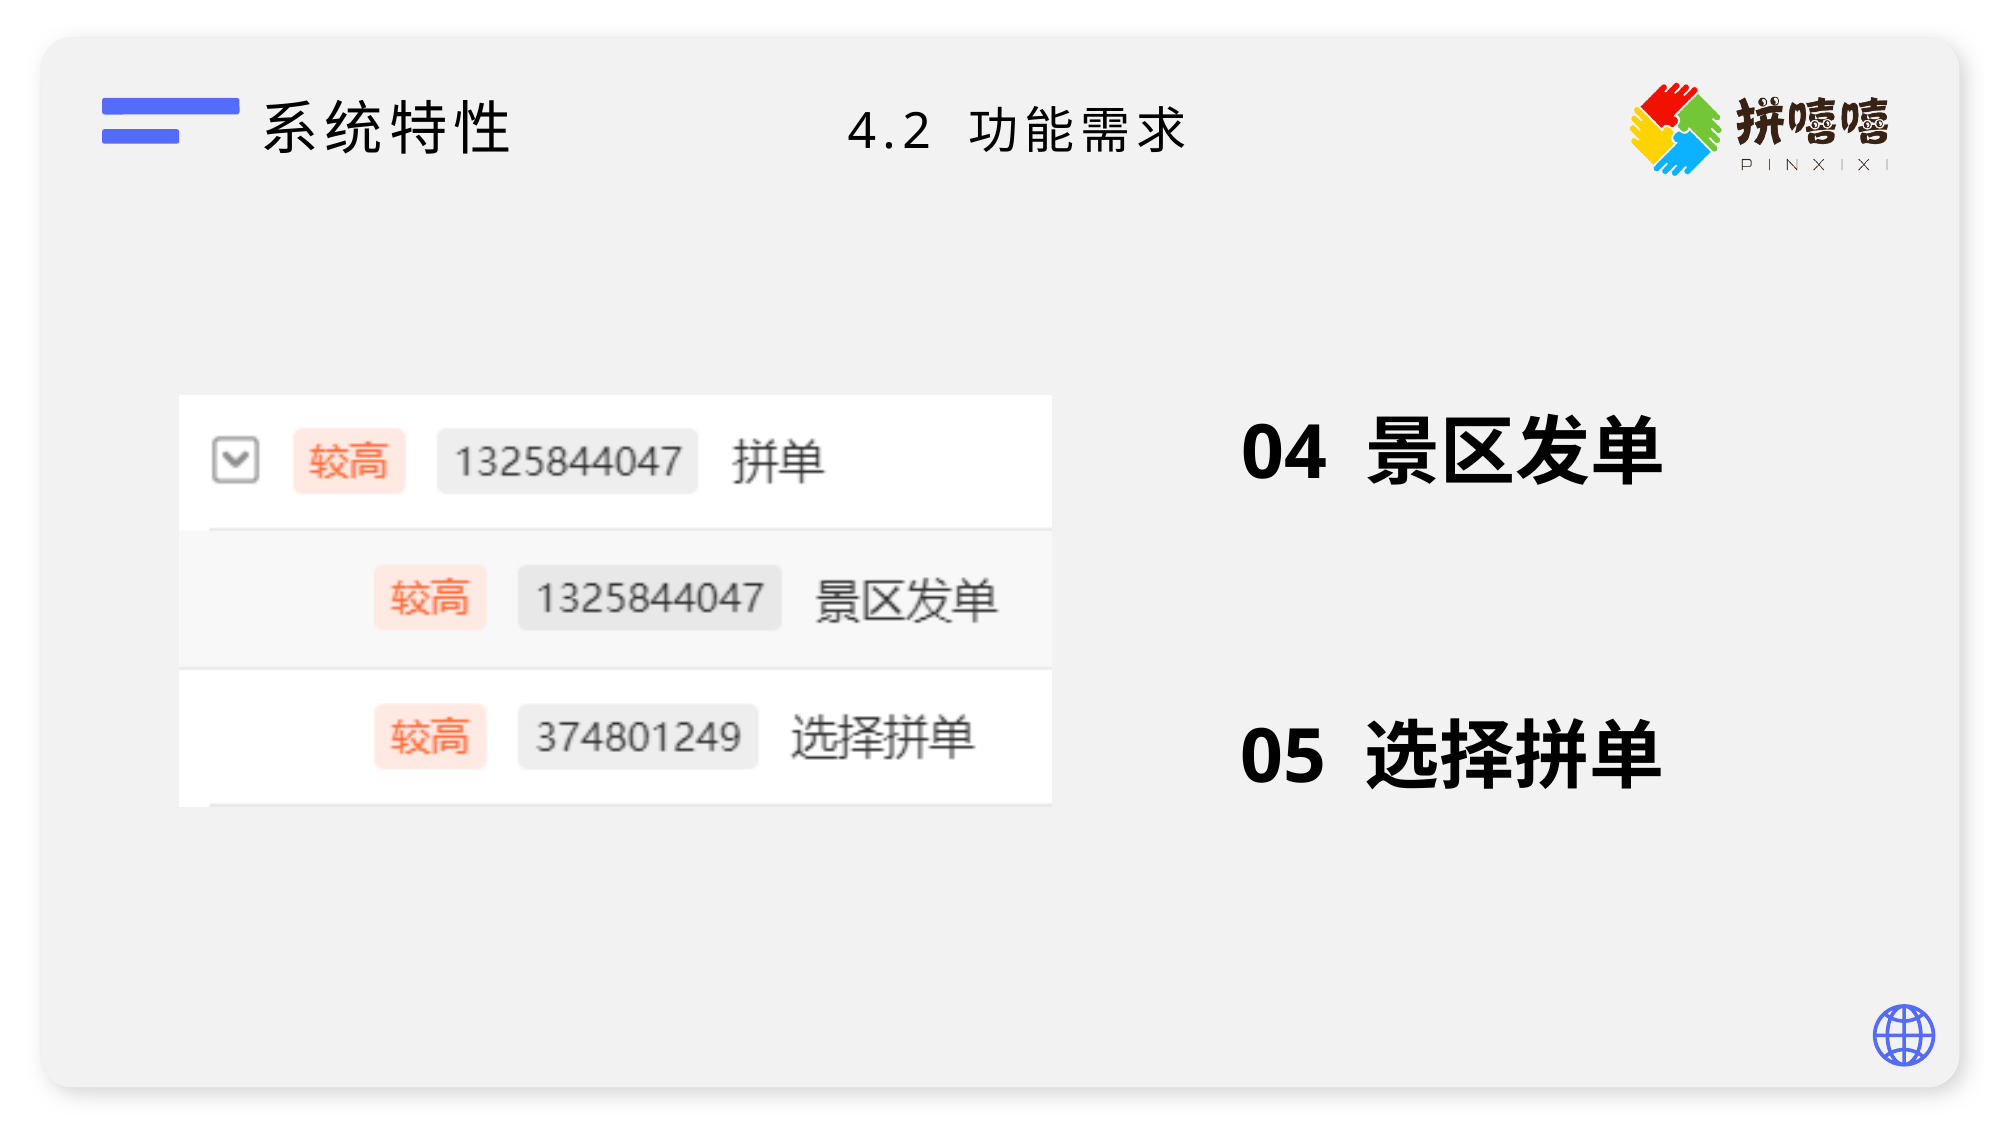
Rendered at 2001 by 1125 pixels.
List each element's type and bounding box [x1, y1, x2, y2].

picture [1623, 73, 1907, 185]
text_box [40, 37, 1960, 1088]
picture [179, 395, 1052, 807]
